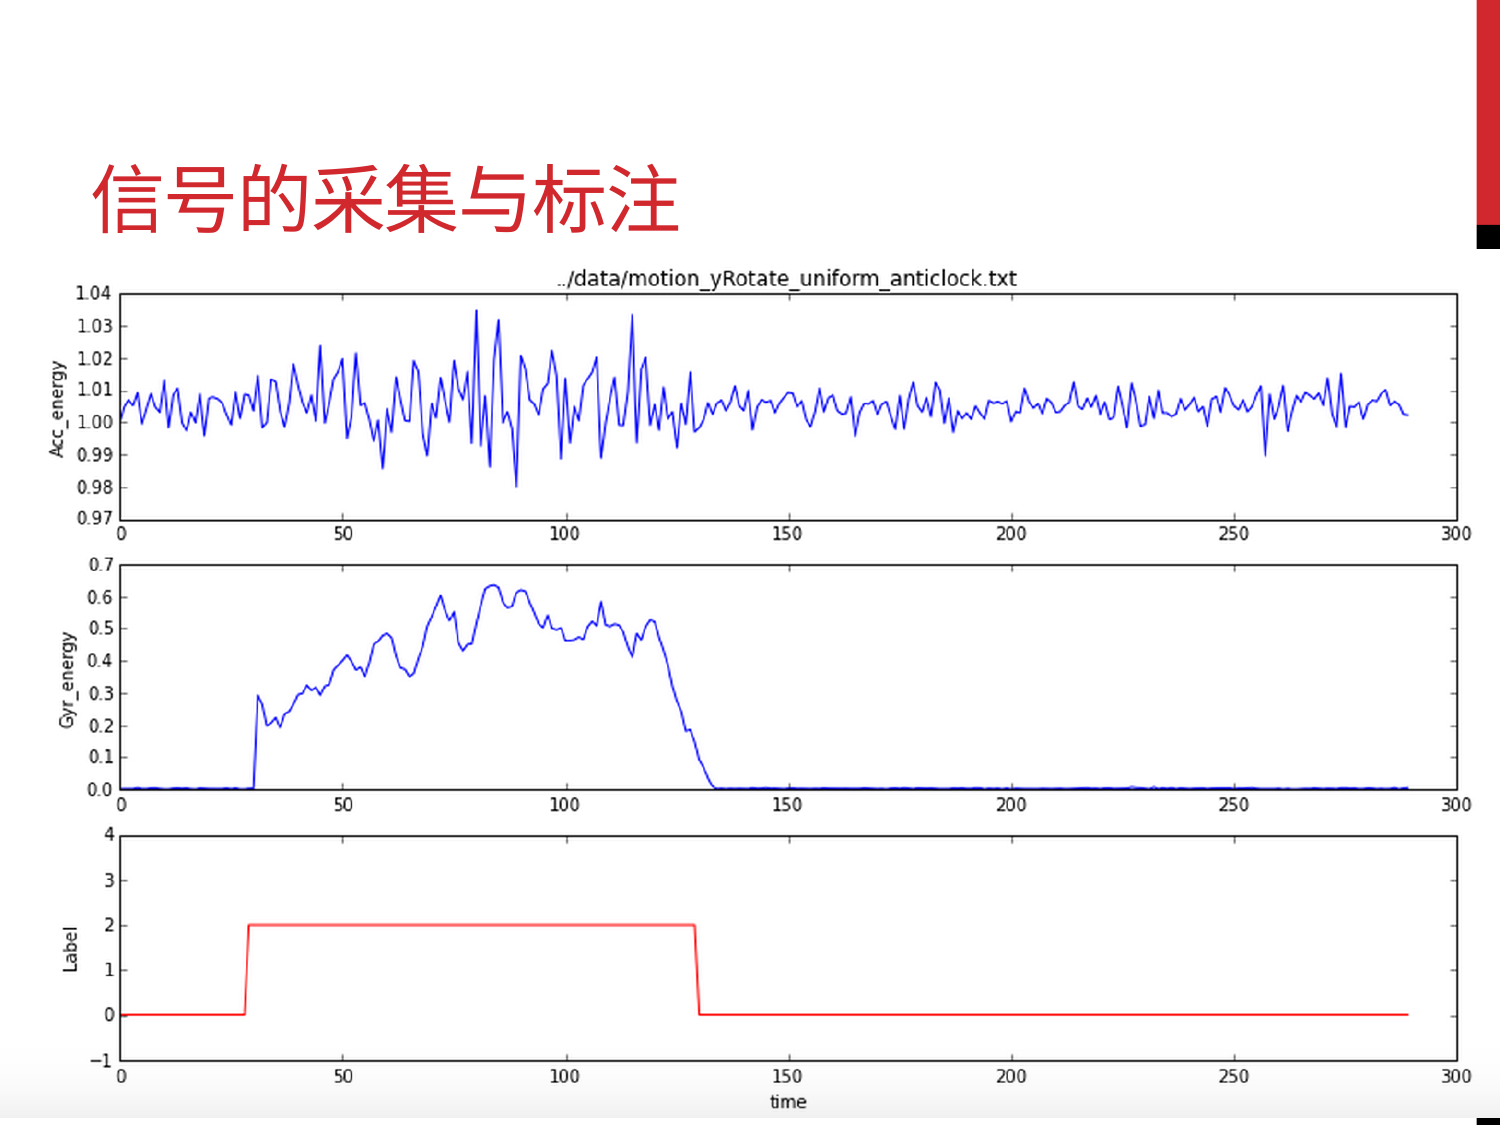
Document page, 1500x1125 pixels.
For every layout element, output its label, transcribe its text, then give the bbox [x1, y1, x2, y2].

title 信号的采集与标注 [75, 25, 1025, 243]
picture [0, 249, 1500, 1119]
